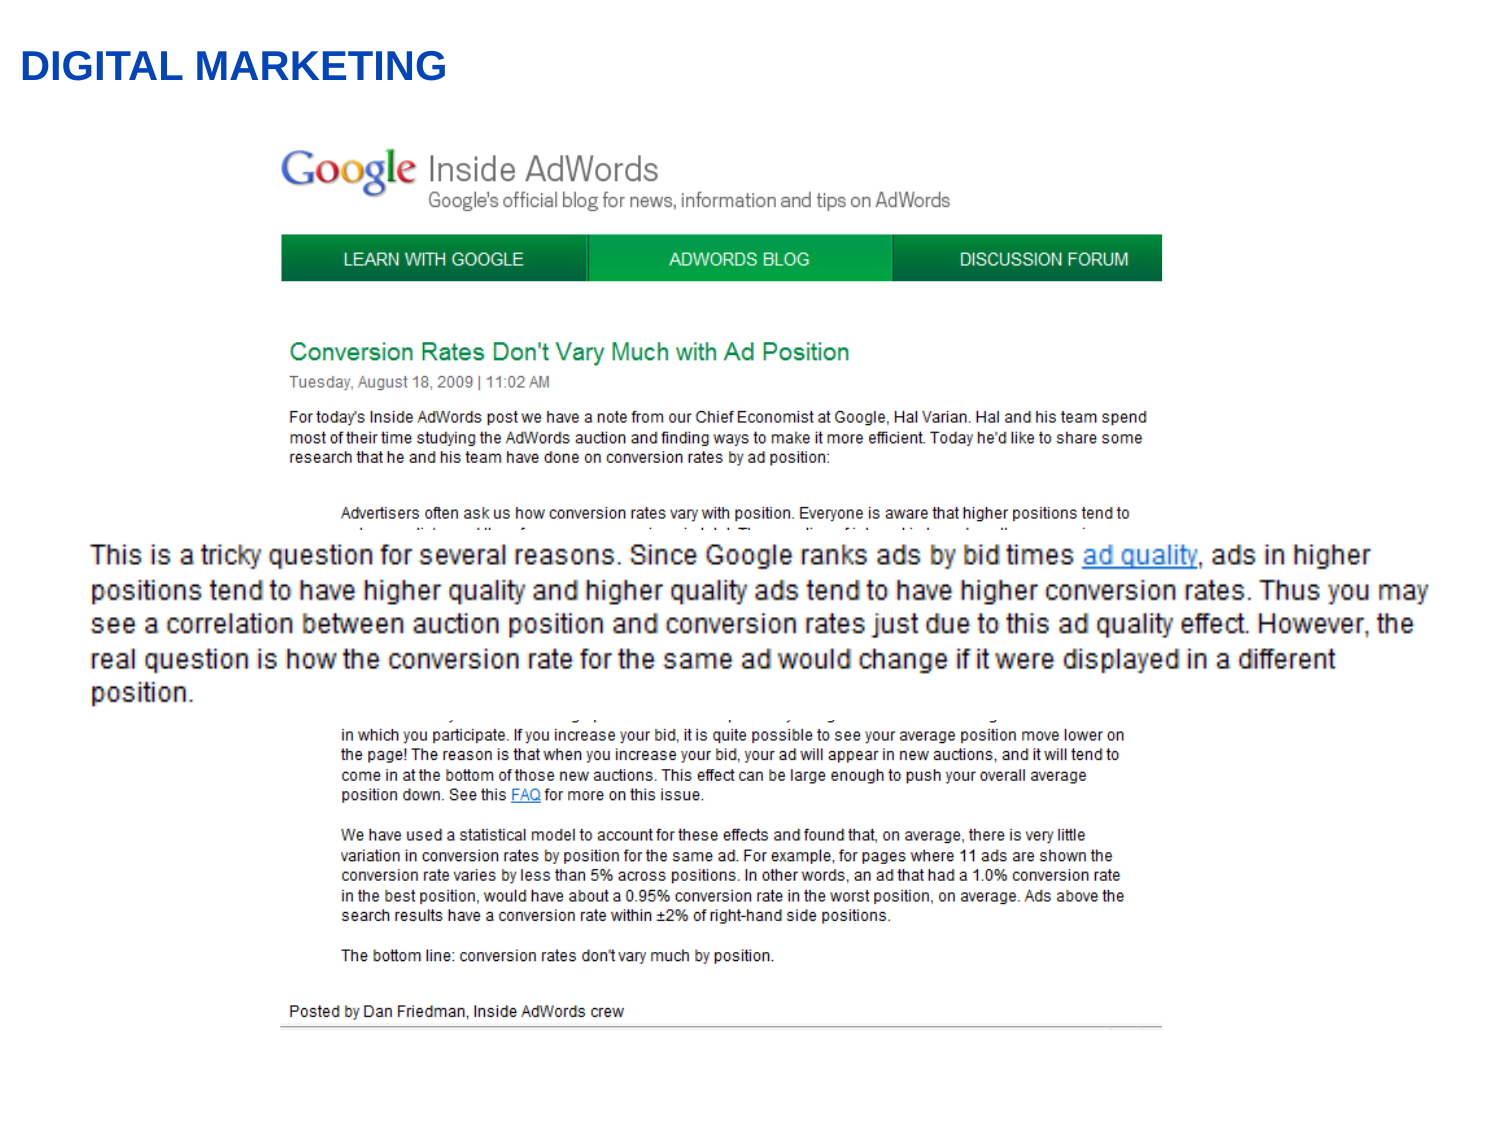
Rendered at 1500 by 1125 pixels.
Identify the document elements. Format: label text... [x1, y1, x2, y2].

picture [0, 137, 1496, 1030]
text_box DIGITAL MARKETING [20, 38, 1463, 89]
